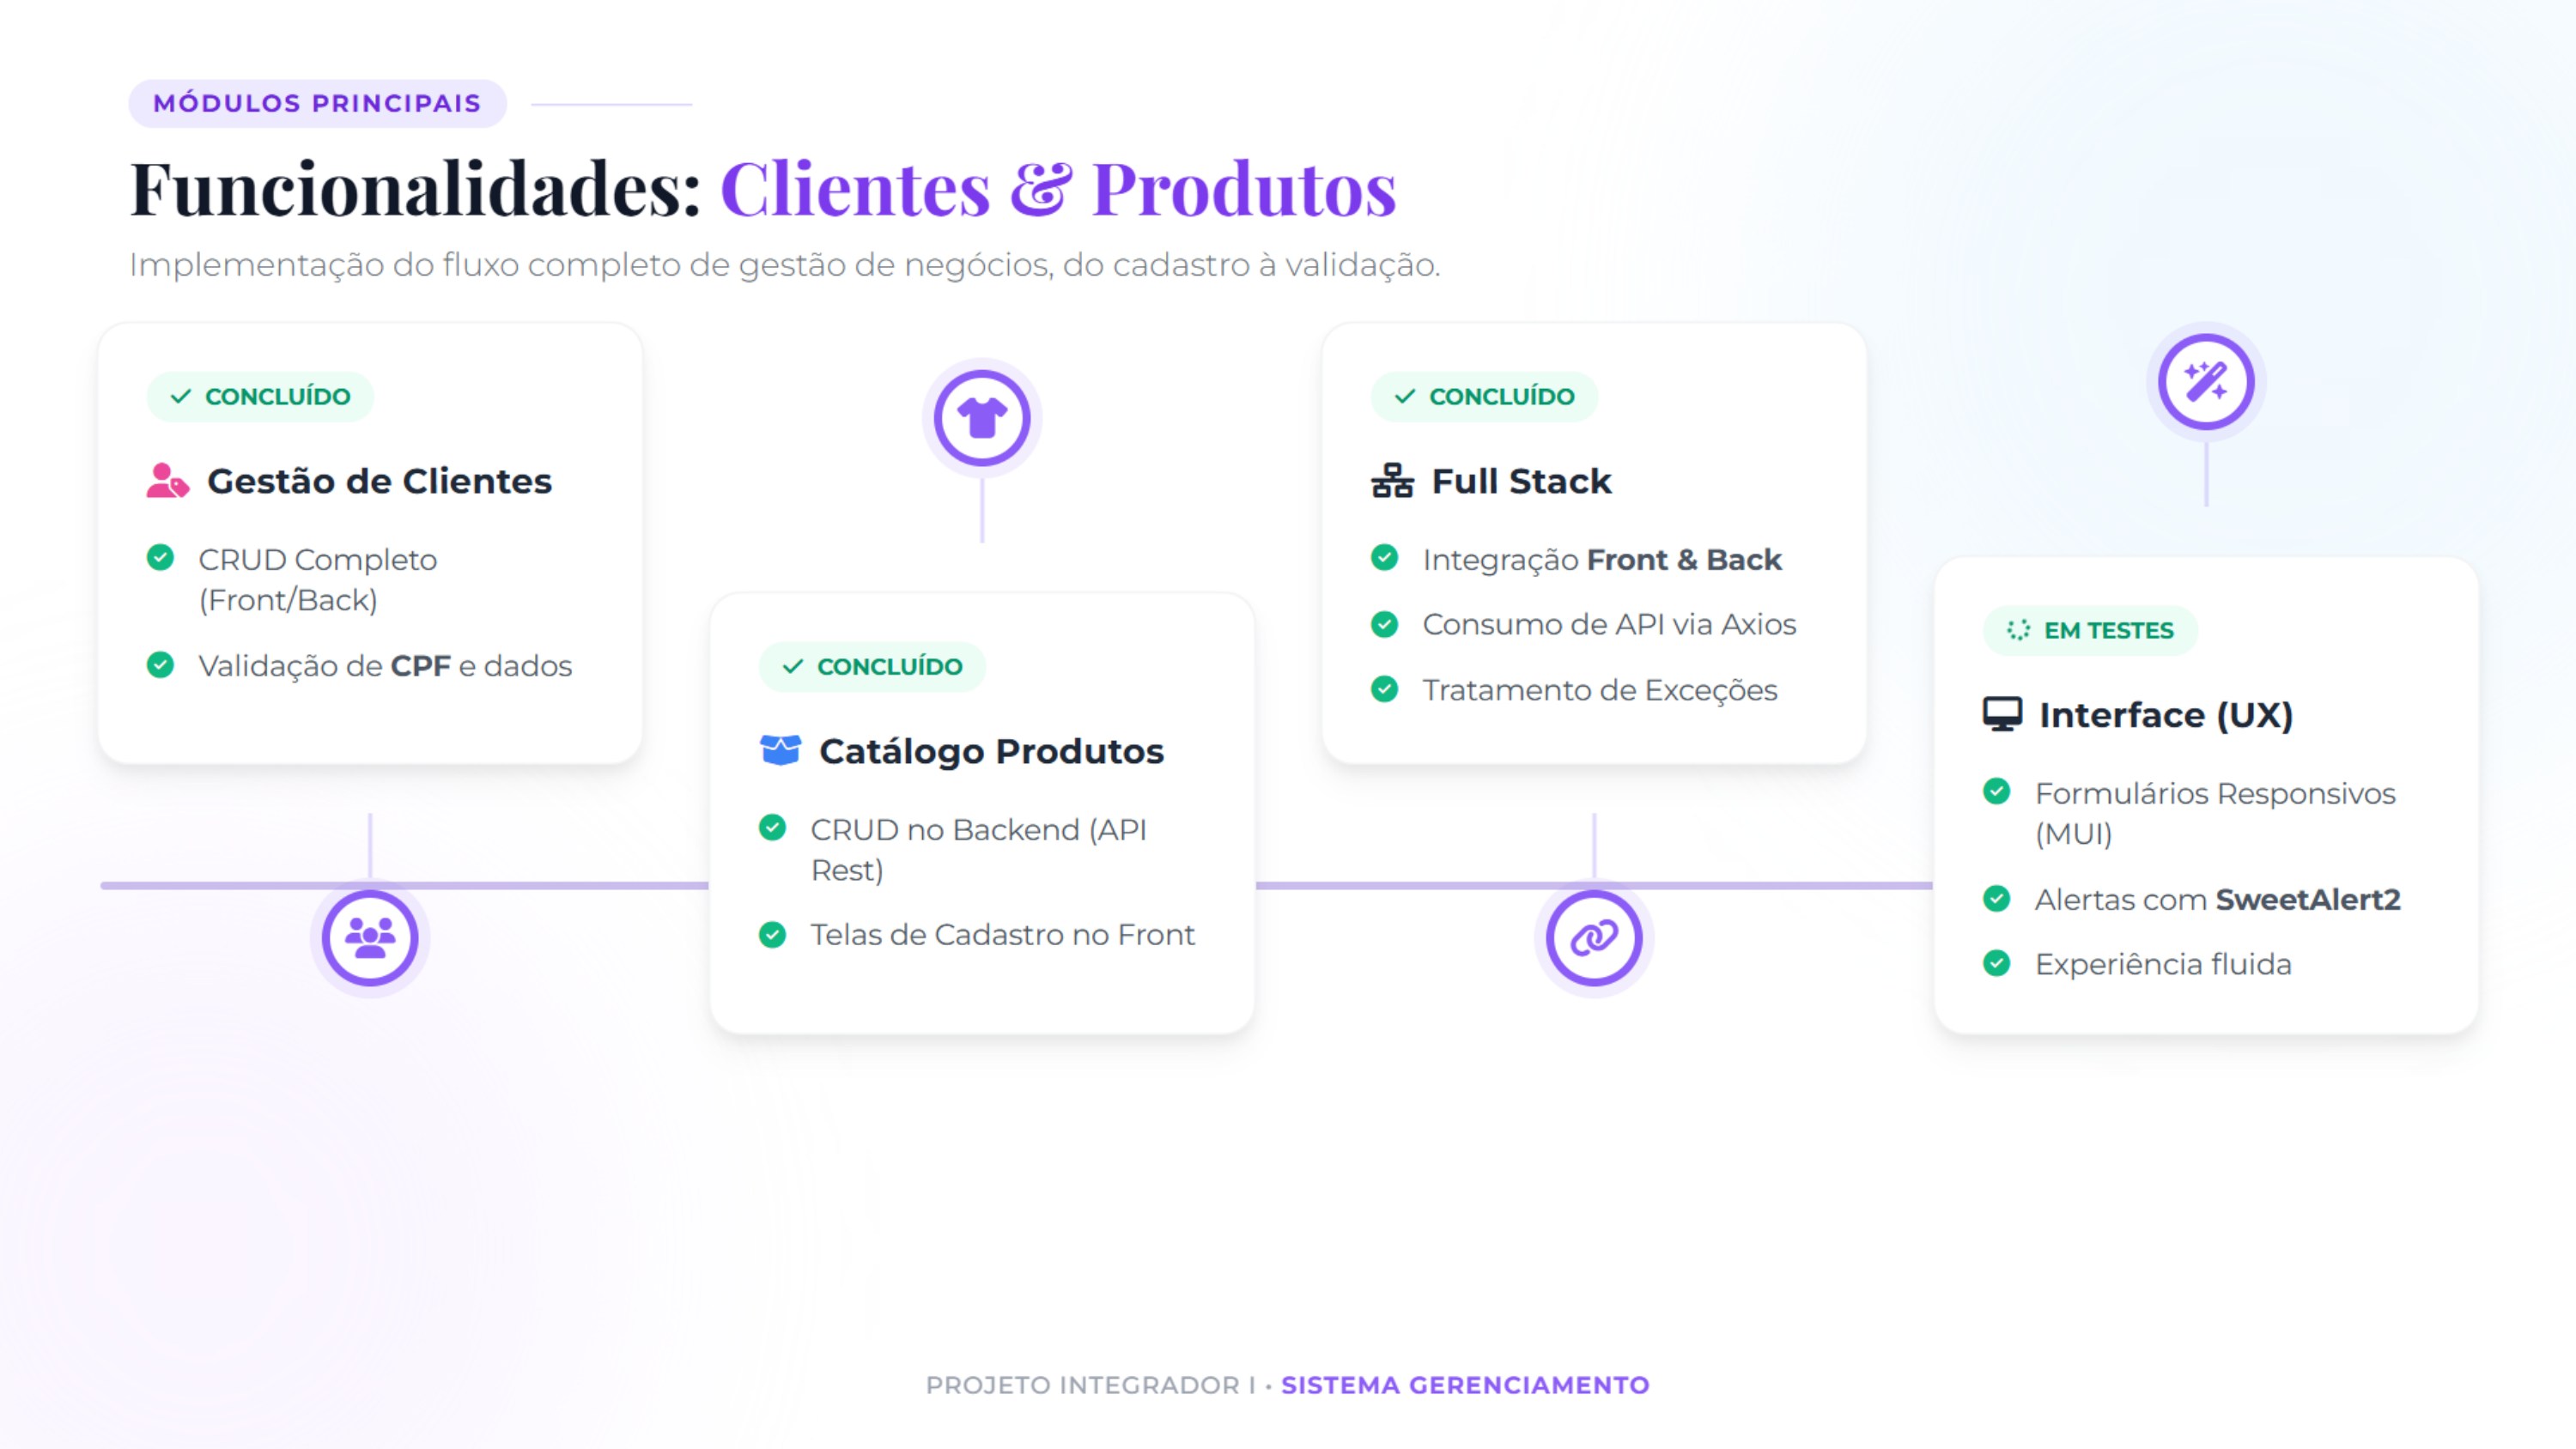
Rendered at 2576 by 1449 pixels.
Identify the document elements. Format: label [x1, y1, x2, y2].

text_box [0, 0, 2576, 1449]
